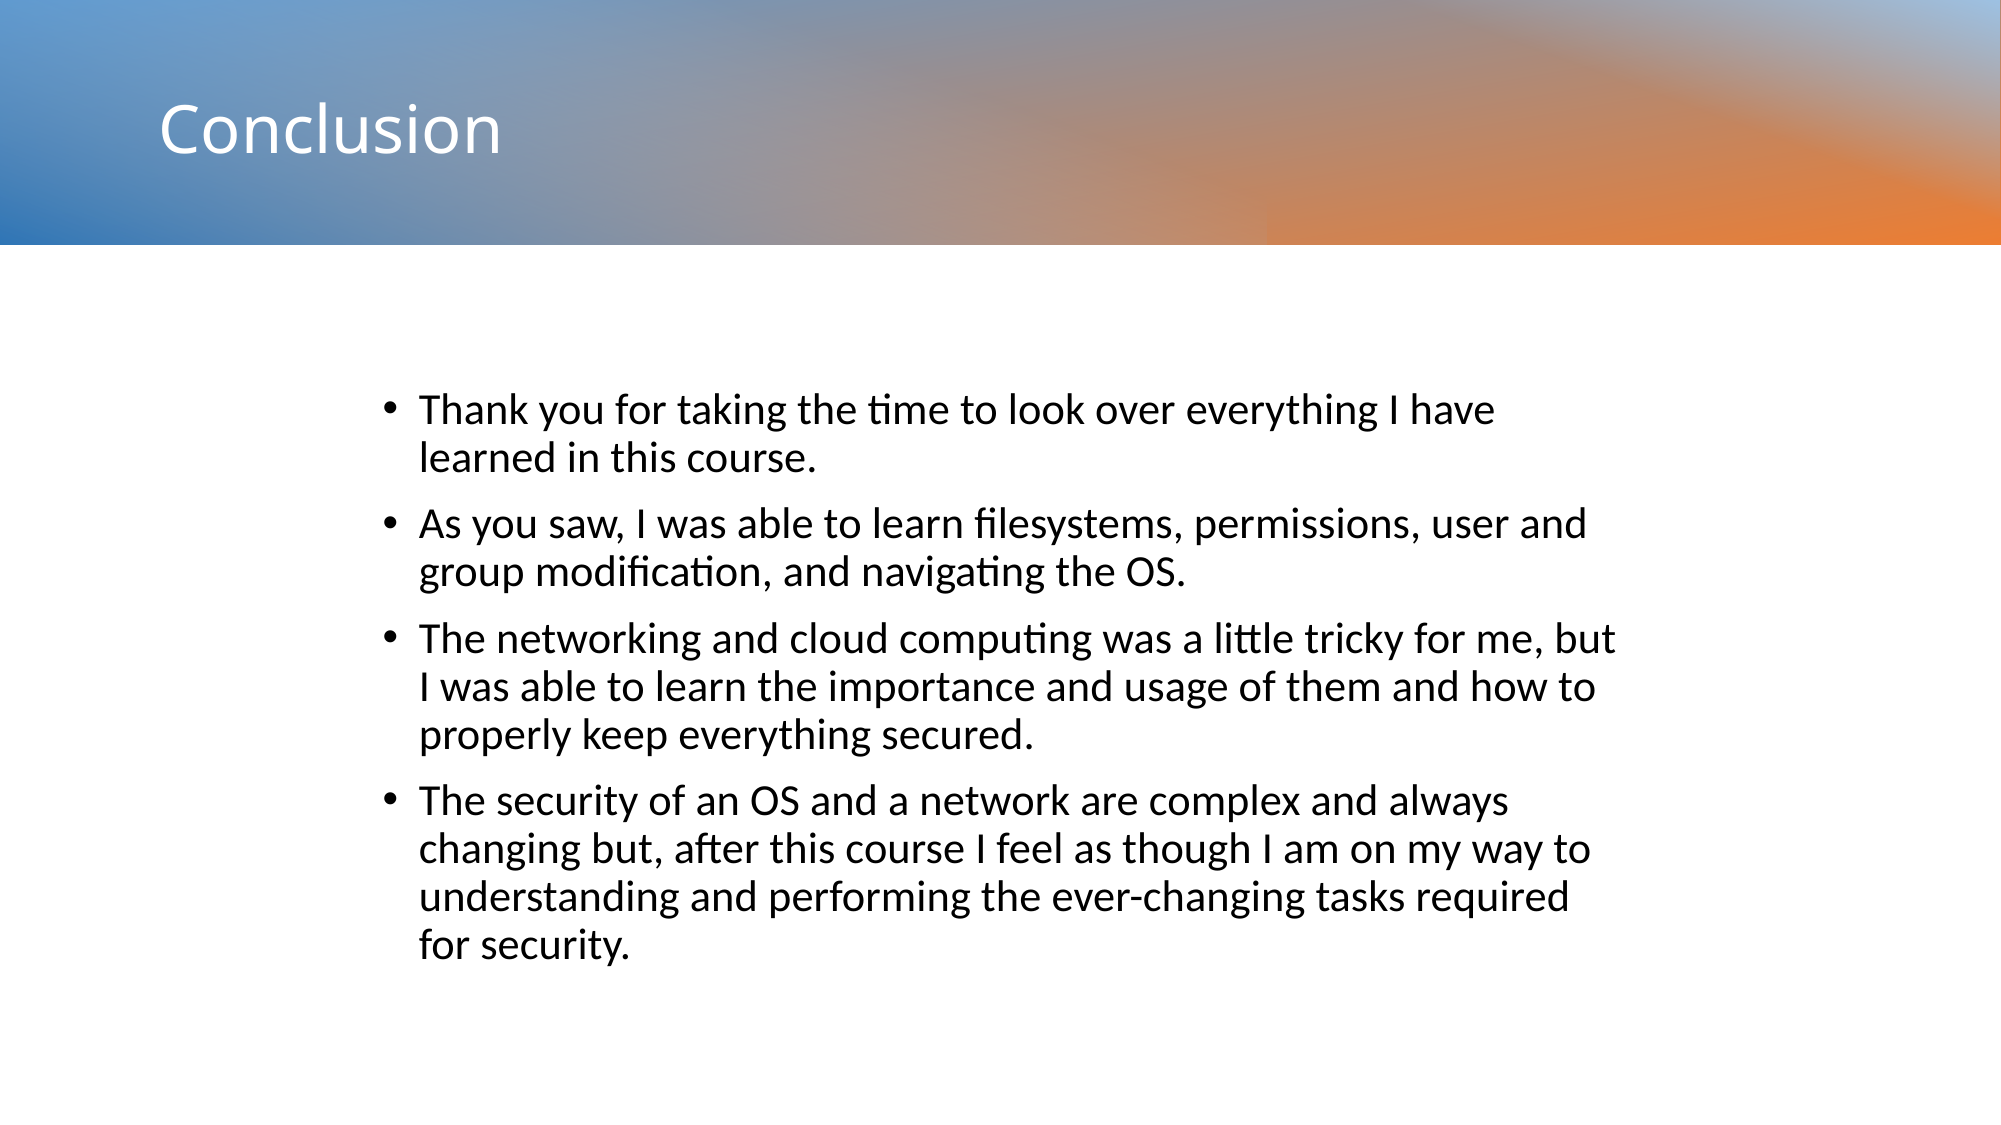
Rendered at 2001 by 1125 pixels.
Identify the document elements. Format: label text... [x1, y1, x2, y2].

list Thank you for taking the time to look over everything I have learned in this course. As you saw, I was able to learn filesystems, permissions, user and group modification, and navigating the OS. The networking and cloud computing was a little tricky for me, but I was able to learn the importance and usage of them and how to properly keep everything secured. The security of an OS and a network are complex and always changing but, after this course I feel as though I am on my way to understanding and performing the ever-changing tasks required for security. [367, 378, 1635, 982]
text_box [0, 0, 2000, 245]
